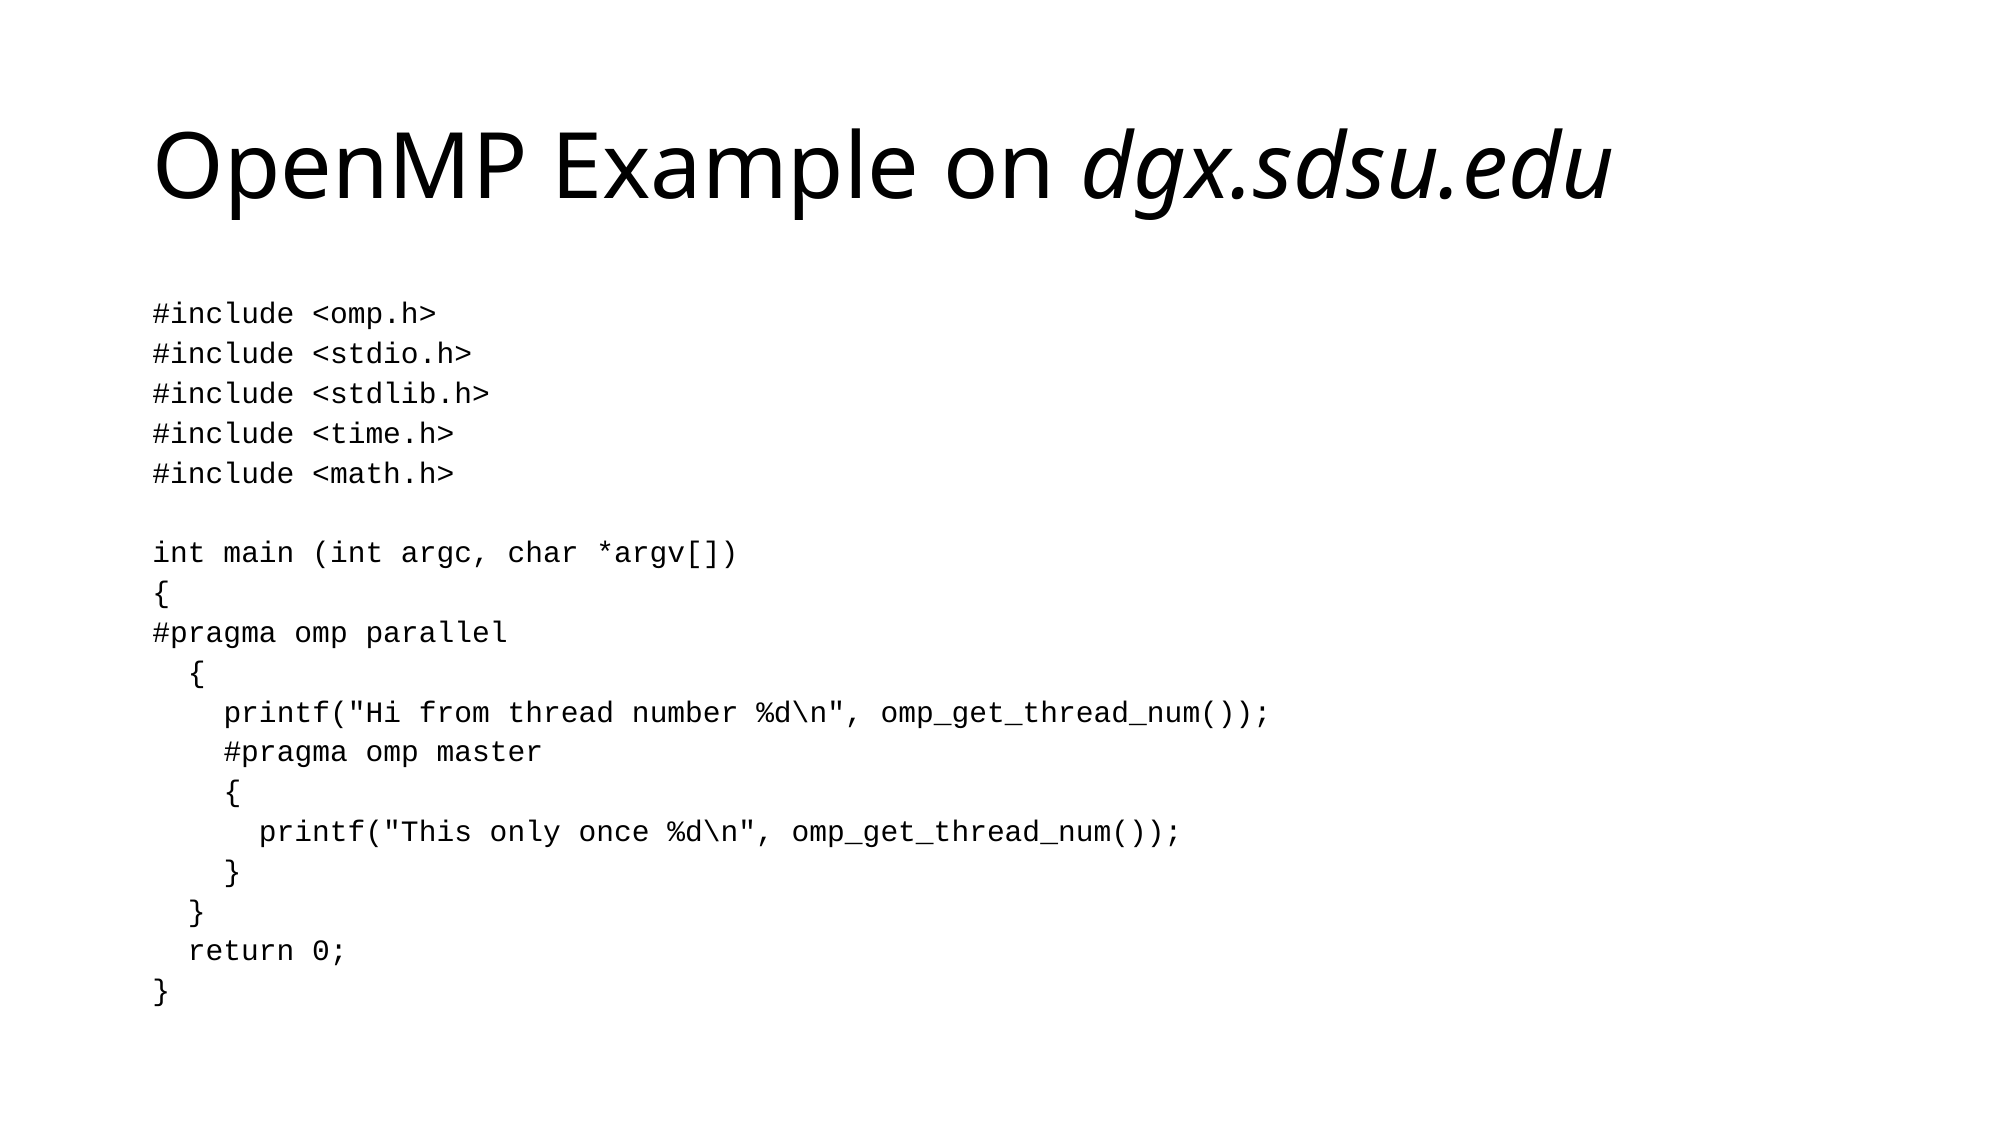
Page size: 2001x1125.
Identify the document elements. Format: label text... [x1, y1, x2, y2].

title OpenMP Example on dgx.sdsu.edu [137, 59, 1863, 278]
list #include <omp.h> #include <stdio.h> #include <stdlib.h> #include <time.h> #include <math.h> int main (int argc, char *argv[]) { #pragma omp parallel { printf("Hi from thread number %d\n", omp_get_thread_num()); #pragma omp master { printf("This only once %d\n", omp_get_thread_num()); } } return 0; } [137, 299, 1863, 1014]
